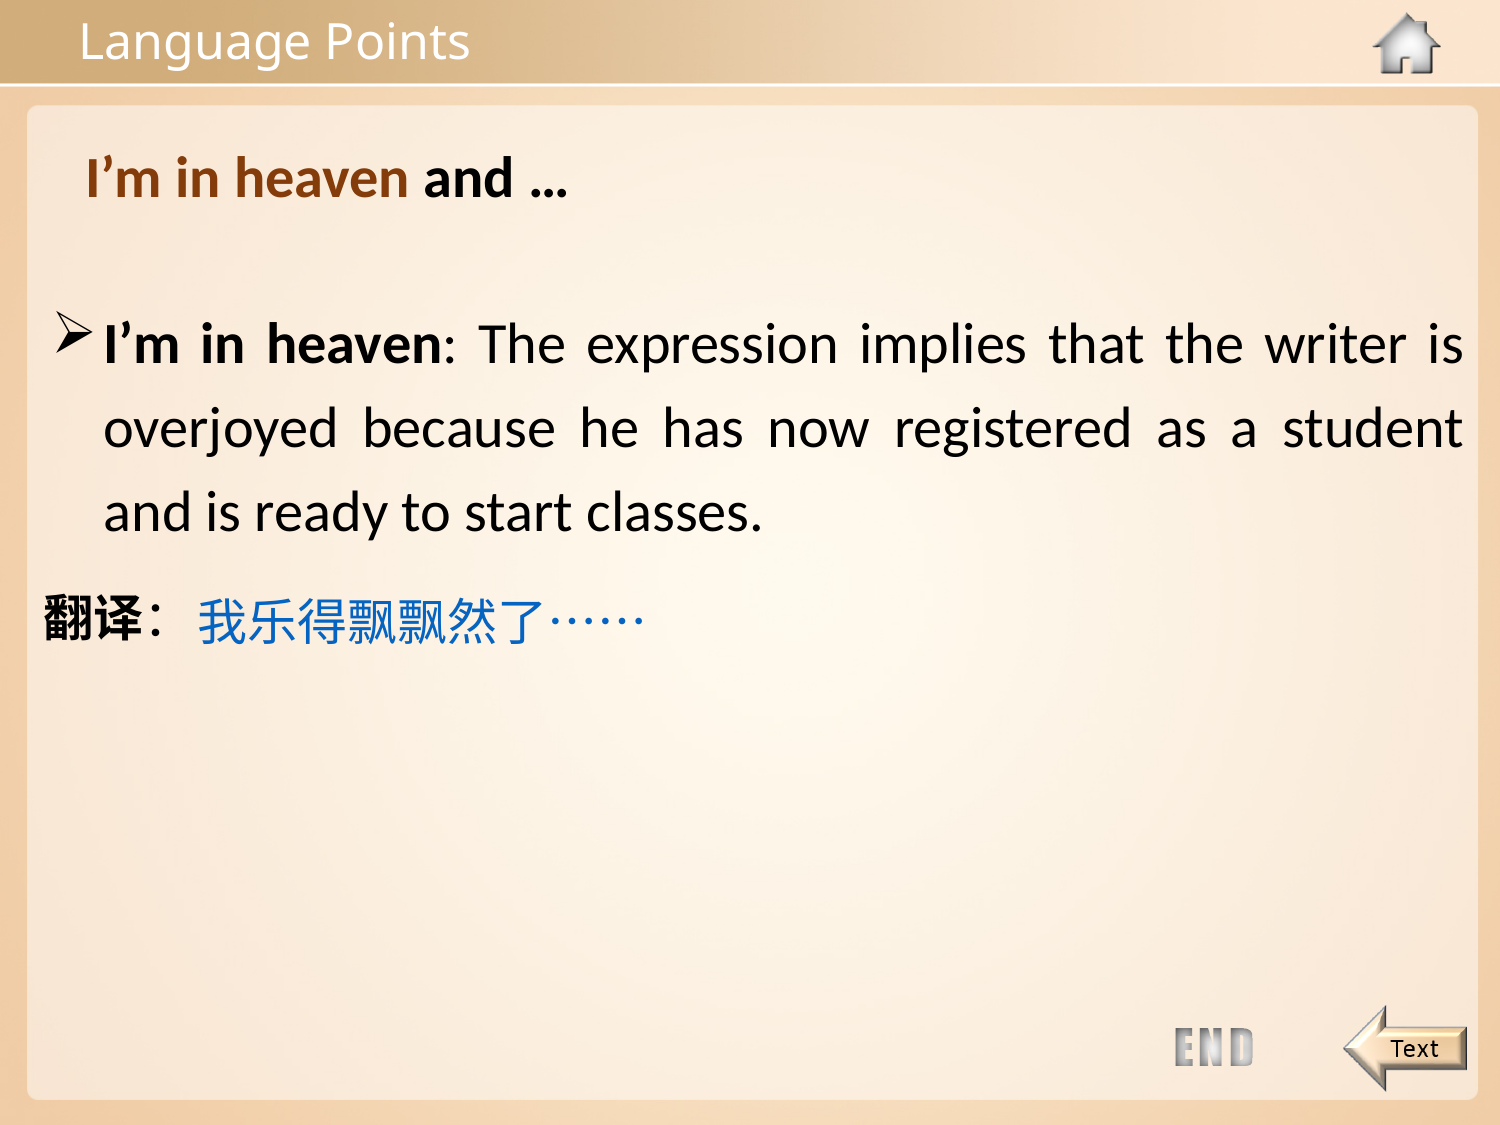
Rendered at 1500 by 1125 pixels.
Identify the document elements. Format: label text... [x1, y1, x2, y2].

text_box Language Points [63, 2, 487, 77]
list I’m in heaven and … I’m in heaven: The expression implies that the writer is overjoyed because he has now registered as a student and is ready to start classes. [29, 131, 1480, 1051]
picture [0, 0, 1500, 1125]
text_box 翻译： [29, 579, 235, 655]
text_box 我乐得飘飘然了…… [182, 568, 1474, 659]
